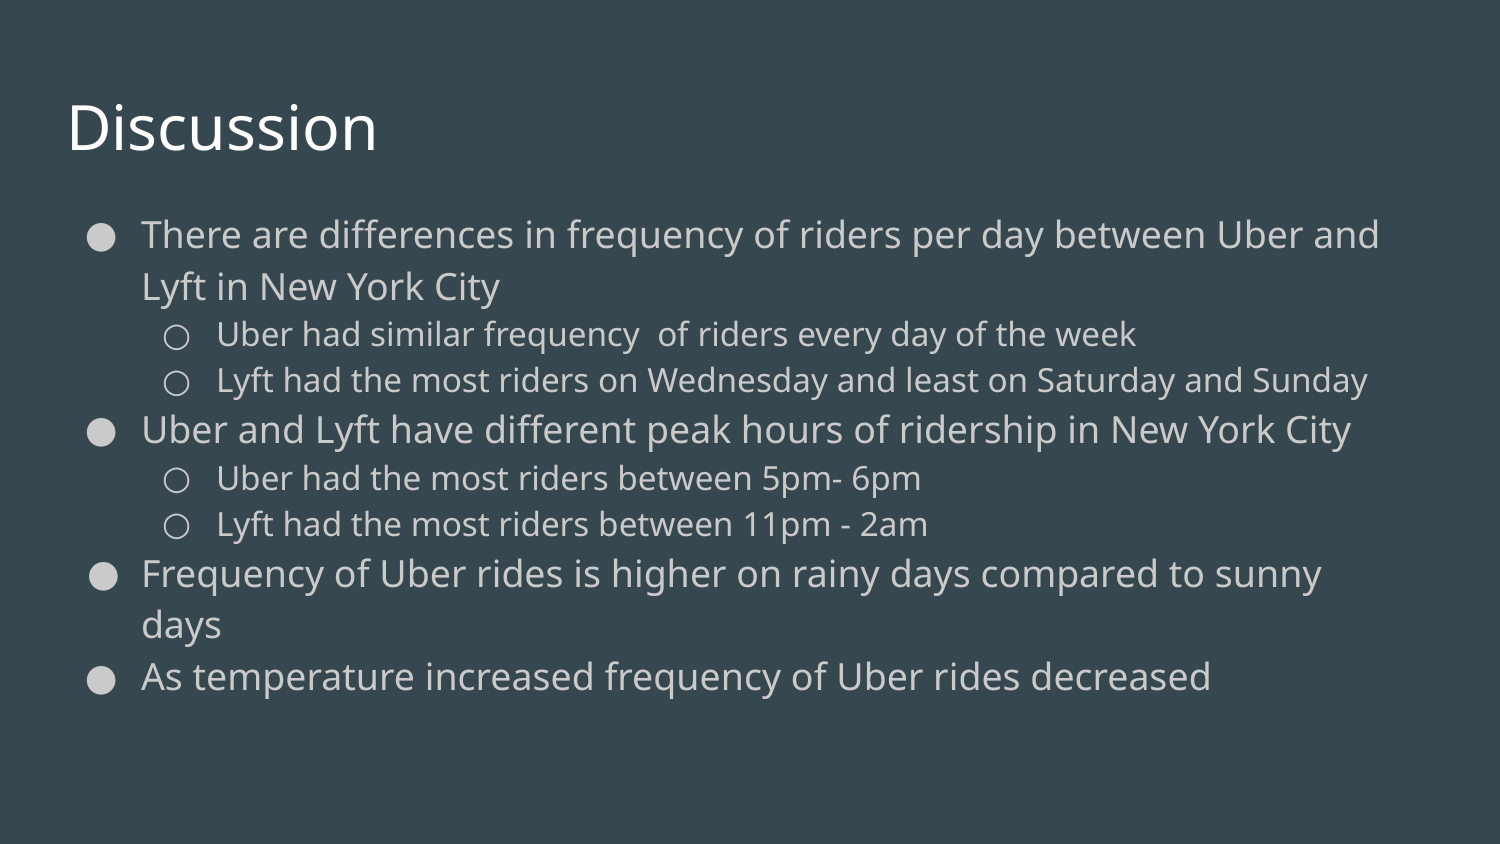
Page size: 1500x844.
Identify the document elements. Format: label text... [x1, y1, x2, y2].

title Discussion [51, 72, 1449, 167]
list There are differences in frequency of riders per day between Uber and Lyft in New York City Uber had similar frequency of riders every day of the week Lyft had the most riders on Wednesday and least on Saturday and Sunday Uber and Lyft have different peak hours of ridership in New York City Uber had the most riders between 5pm- 6pm Lyft had the most riders between 11pm - 2am Frequency of Uber rides is higher on rainy days compared to sunny days As temperature increased frequency of Uber rides decreased [51, 189, 1419, 750]
